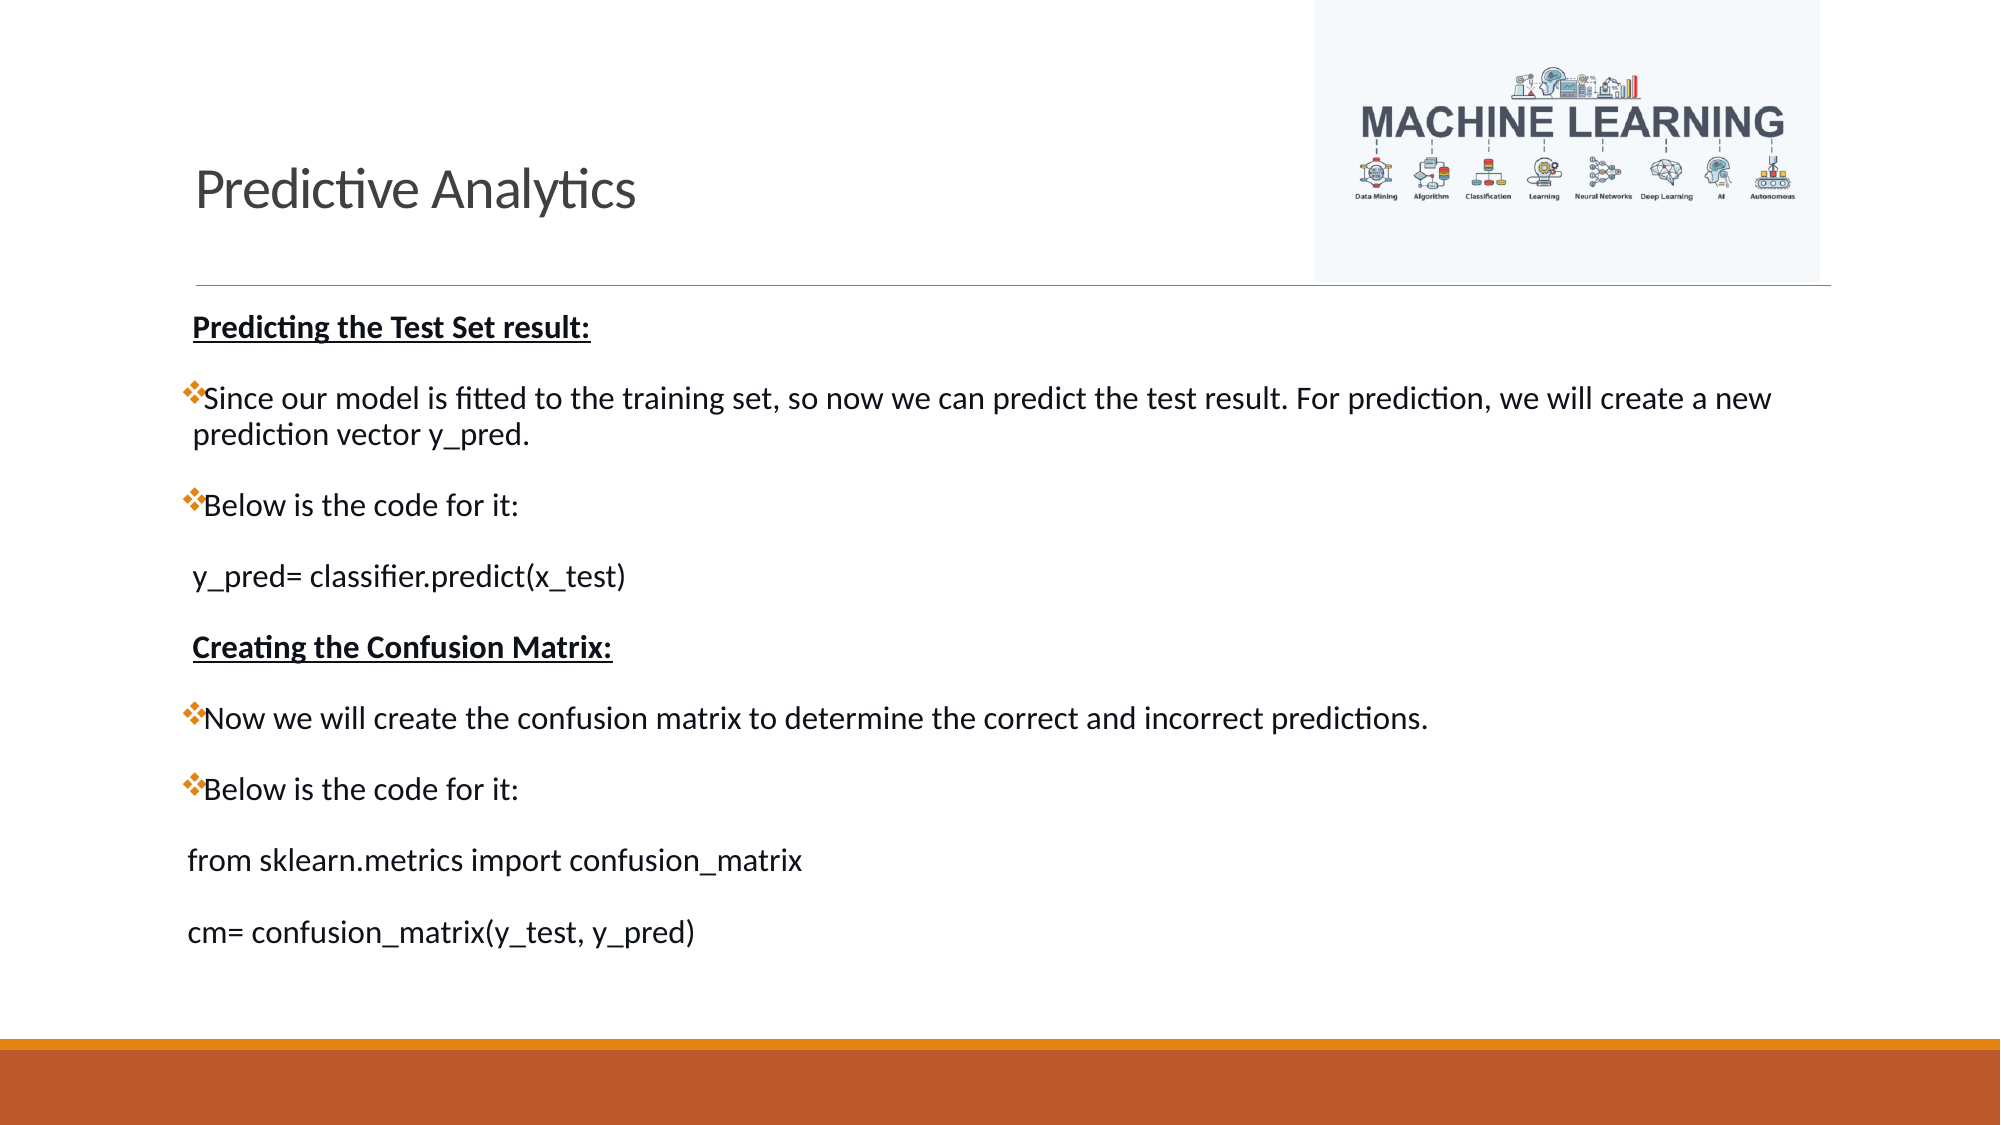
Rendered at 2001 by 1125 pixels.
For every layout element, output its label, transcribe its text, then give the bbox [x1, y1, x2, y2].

list Predicting the Test Set result: Since our model is fitted to the training set, so now we can predict the test result. For prediction, we will create a new prediction vector y_pred. Below is the code for it: y_pred= classifier.predict(x_test) Creating the Confusion Matrix: Now we will create the confusion matrix to determine the correct and incorrect predictions. Below is the code for it: from sklearn.metrics import confusion_matrix cm= confusion_matrix(y_test, y_pred) [180, 302, 1830, 963]
title Predictive Analytics [180, 47, 1311, 229]
picture [1314, 0, 1821, 283]
